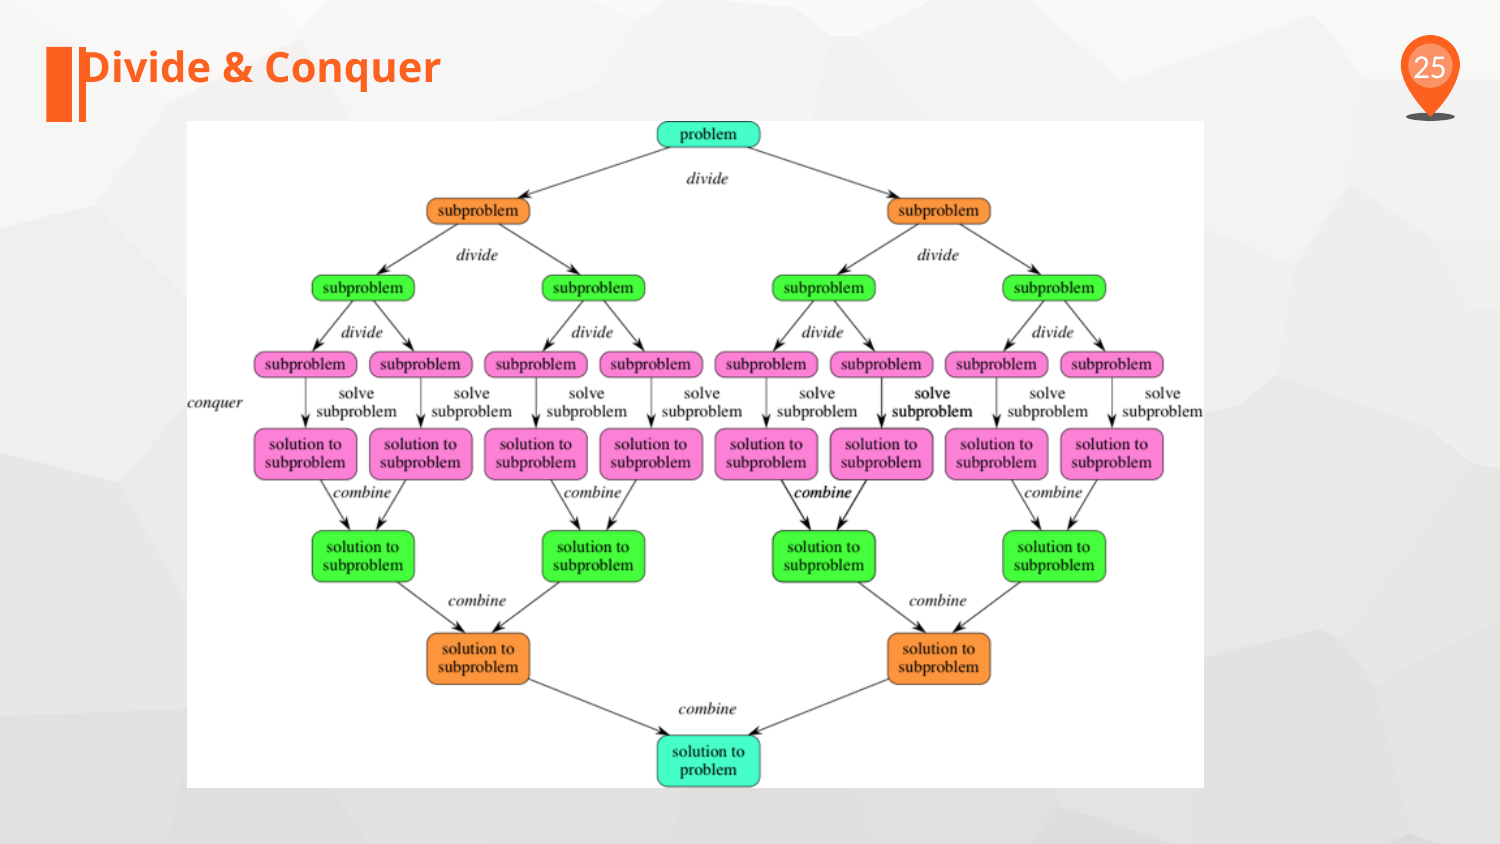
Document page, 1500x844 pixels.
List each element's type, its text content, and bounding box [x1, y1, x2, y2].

picture [0, 0, 1500, 844]
text_box [44, 45, 74, 124]
slide_number 25 [1254, 42, 1500, 88]
text_box Divide & Conquer [65, 33, 457, 99]
